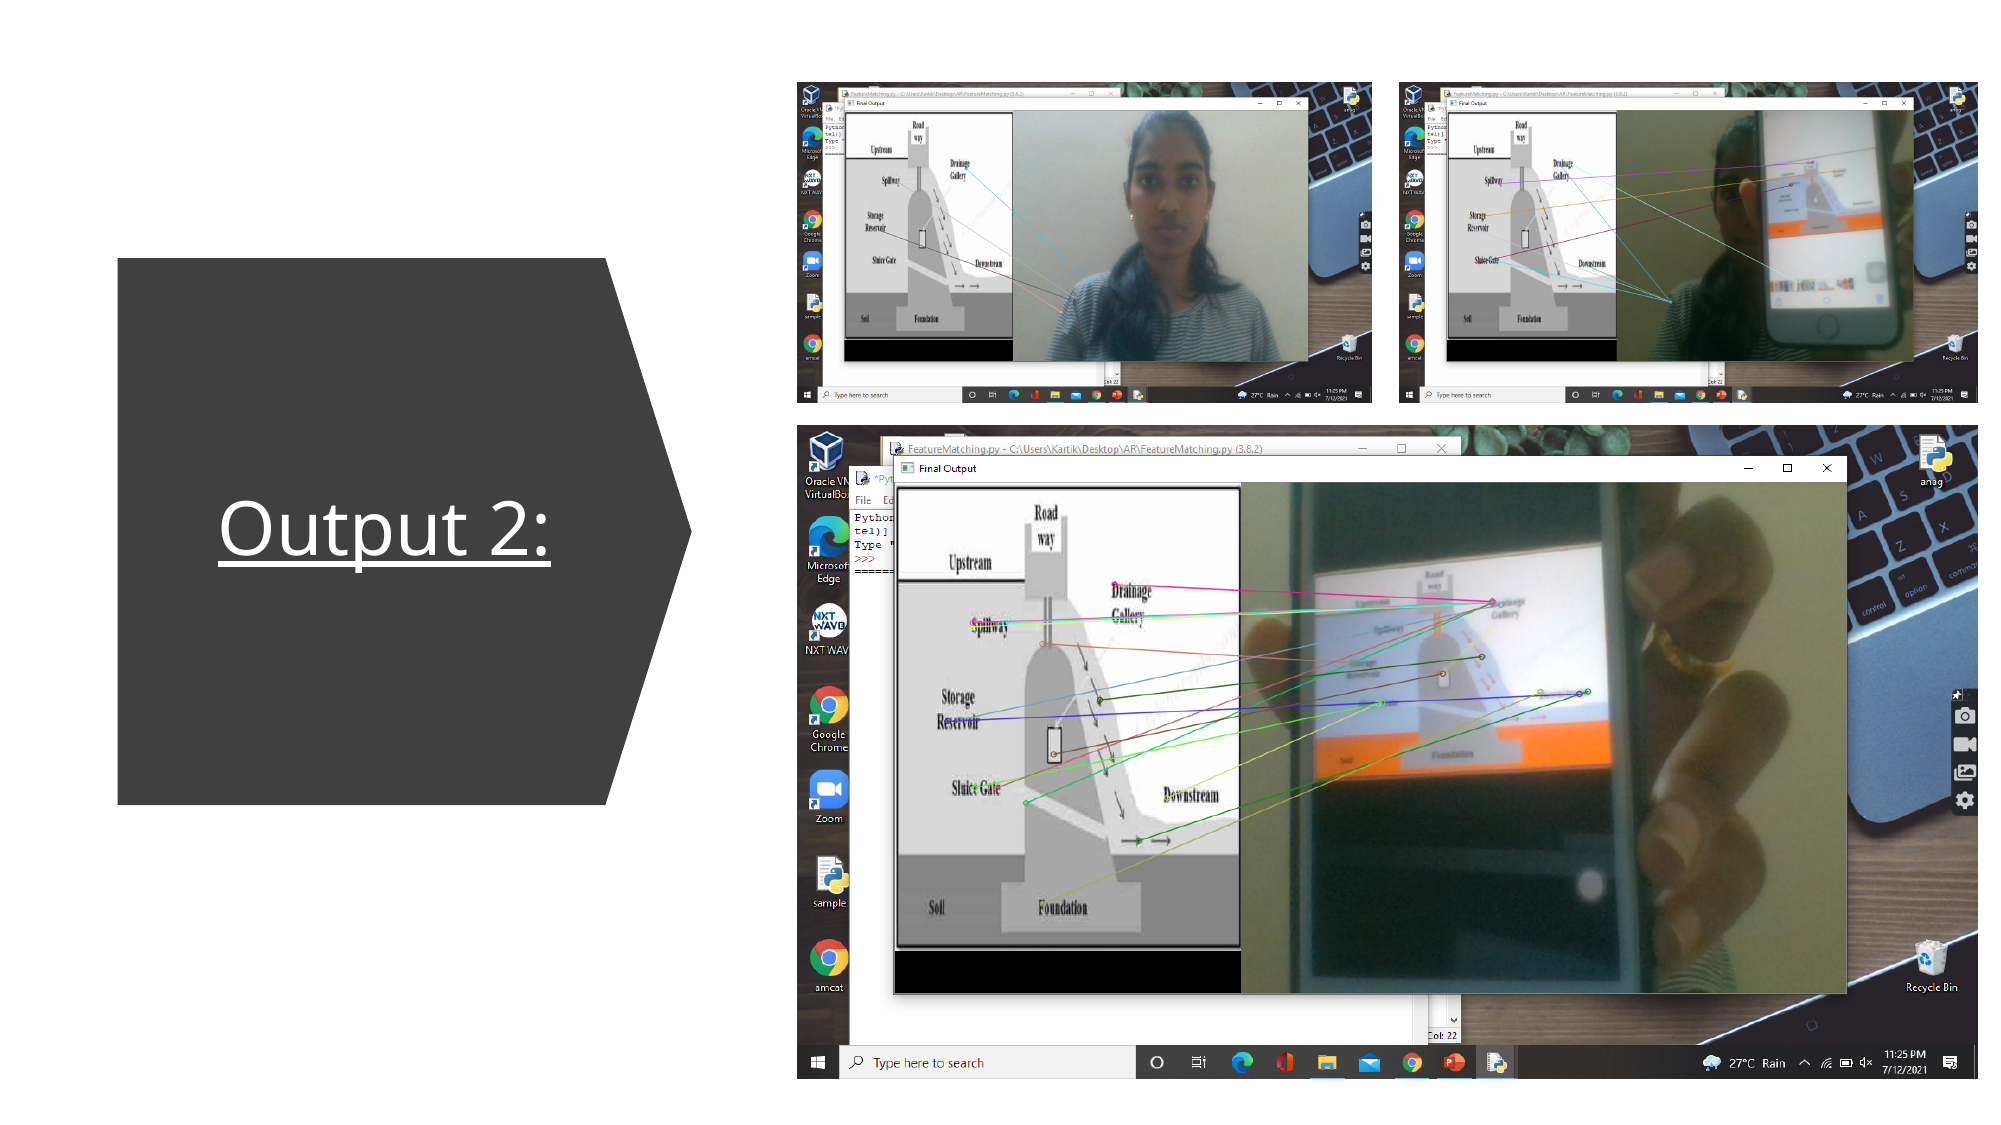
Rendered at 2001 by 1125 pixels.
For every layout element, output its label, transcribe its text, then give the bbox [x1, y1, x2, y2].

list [797, 82, 1372, 403]
picture [1399, 82, 1978, 403]
text_box [116, 257, 693, 807]
picture [797, 425, 1978, 1079]
title Output 2: [168, 322, 601, 741]
